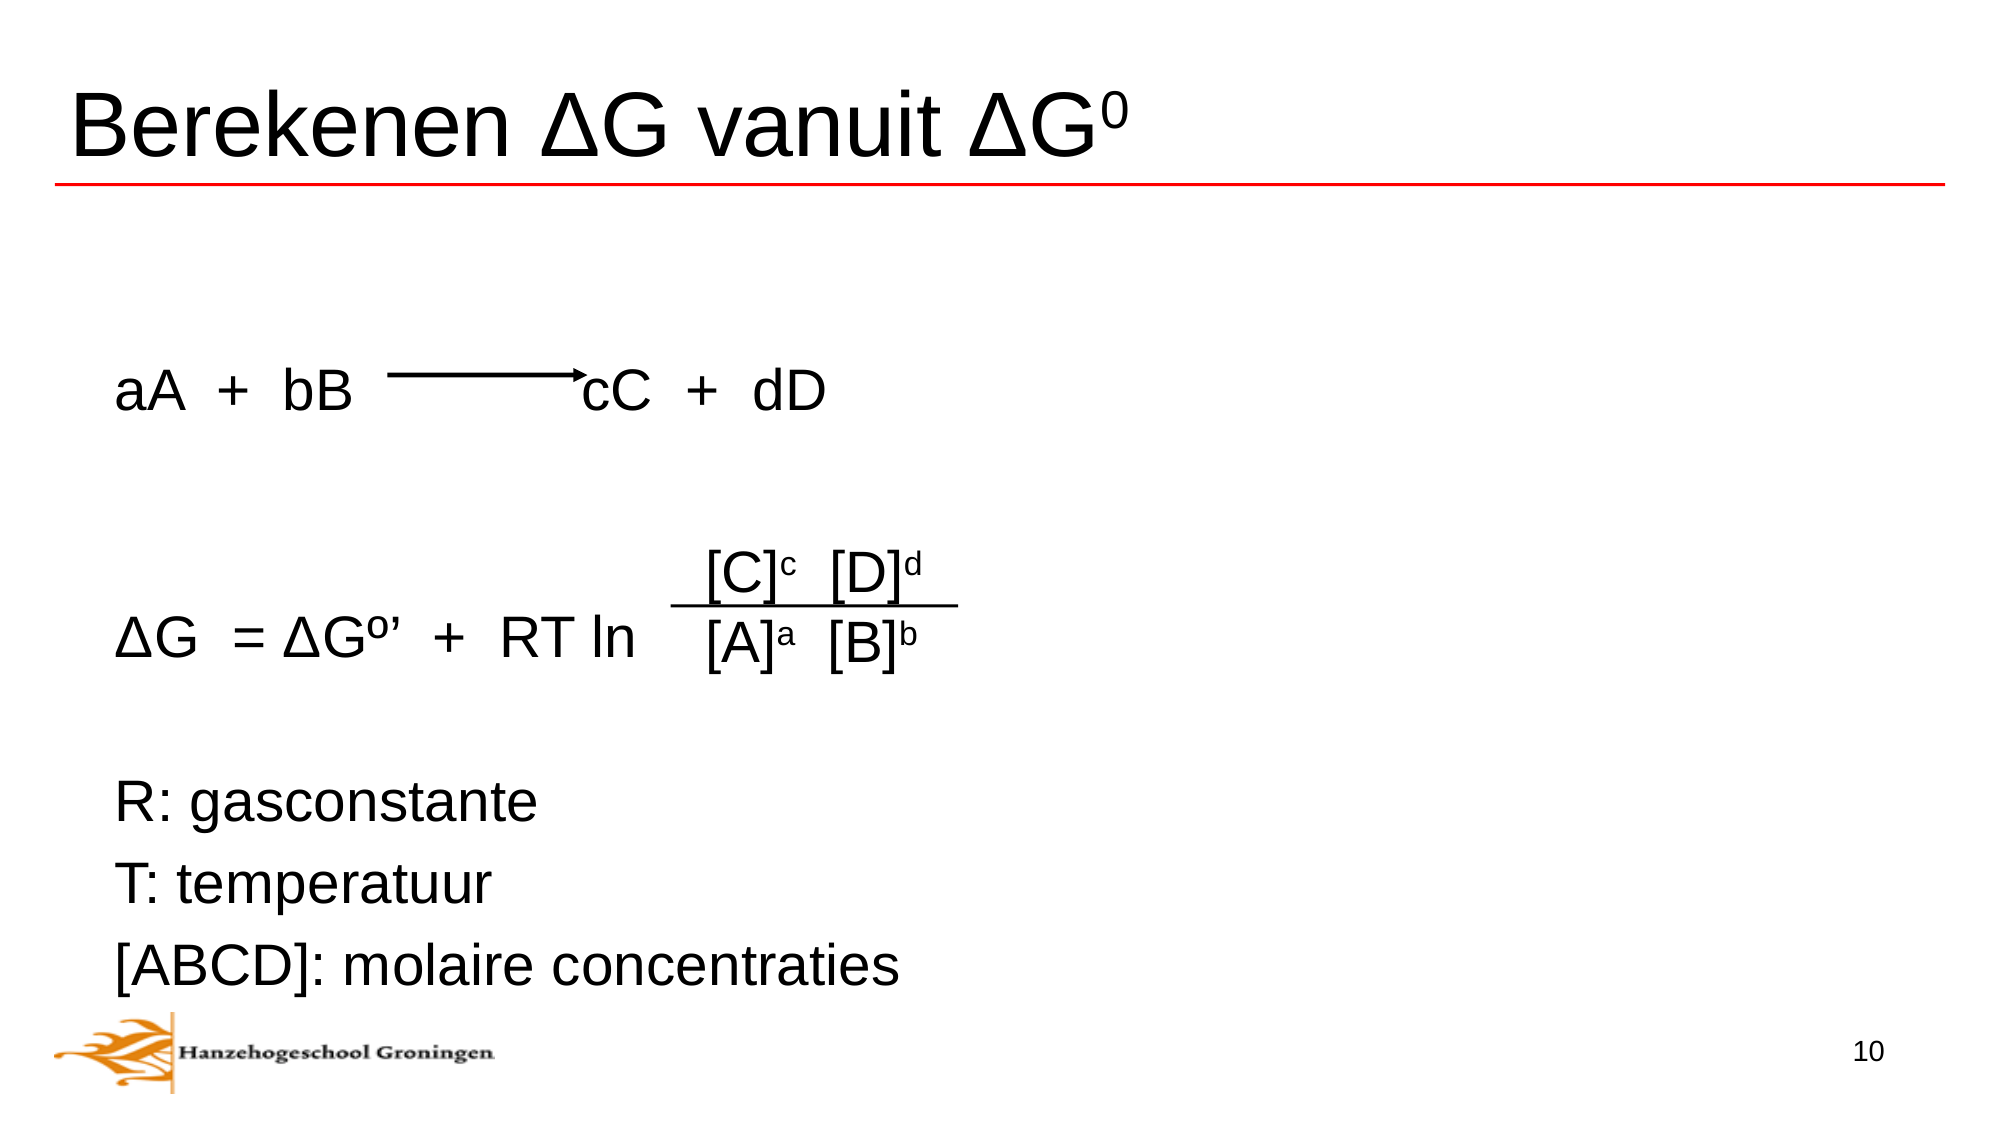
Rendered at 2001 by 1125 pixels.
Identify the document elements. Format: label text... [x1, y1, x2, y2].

slide_number 10 [1433, 1024, 1901, 1103]
picture [54, 1012, 495, 1094]
text_box [387, 368, 588, 382]
title Berekenen ΔG vanuit ΔG0 [54, 54, 1946, 185]
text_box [670, 526, 959, 683]
list aA + bB cC + dD ΔG = ΔGº’ + RT ln R: gasconstante T: temperatuur [ABCD]: molaire concentraties [99, 262, 1900, 1005]
